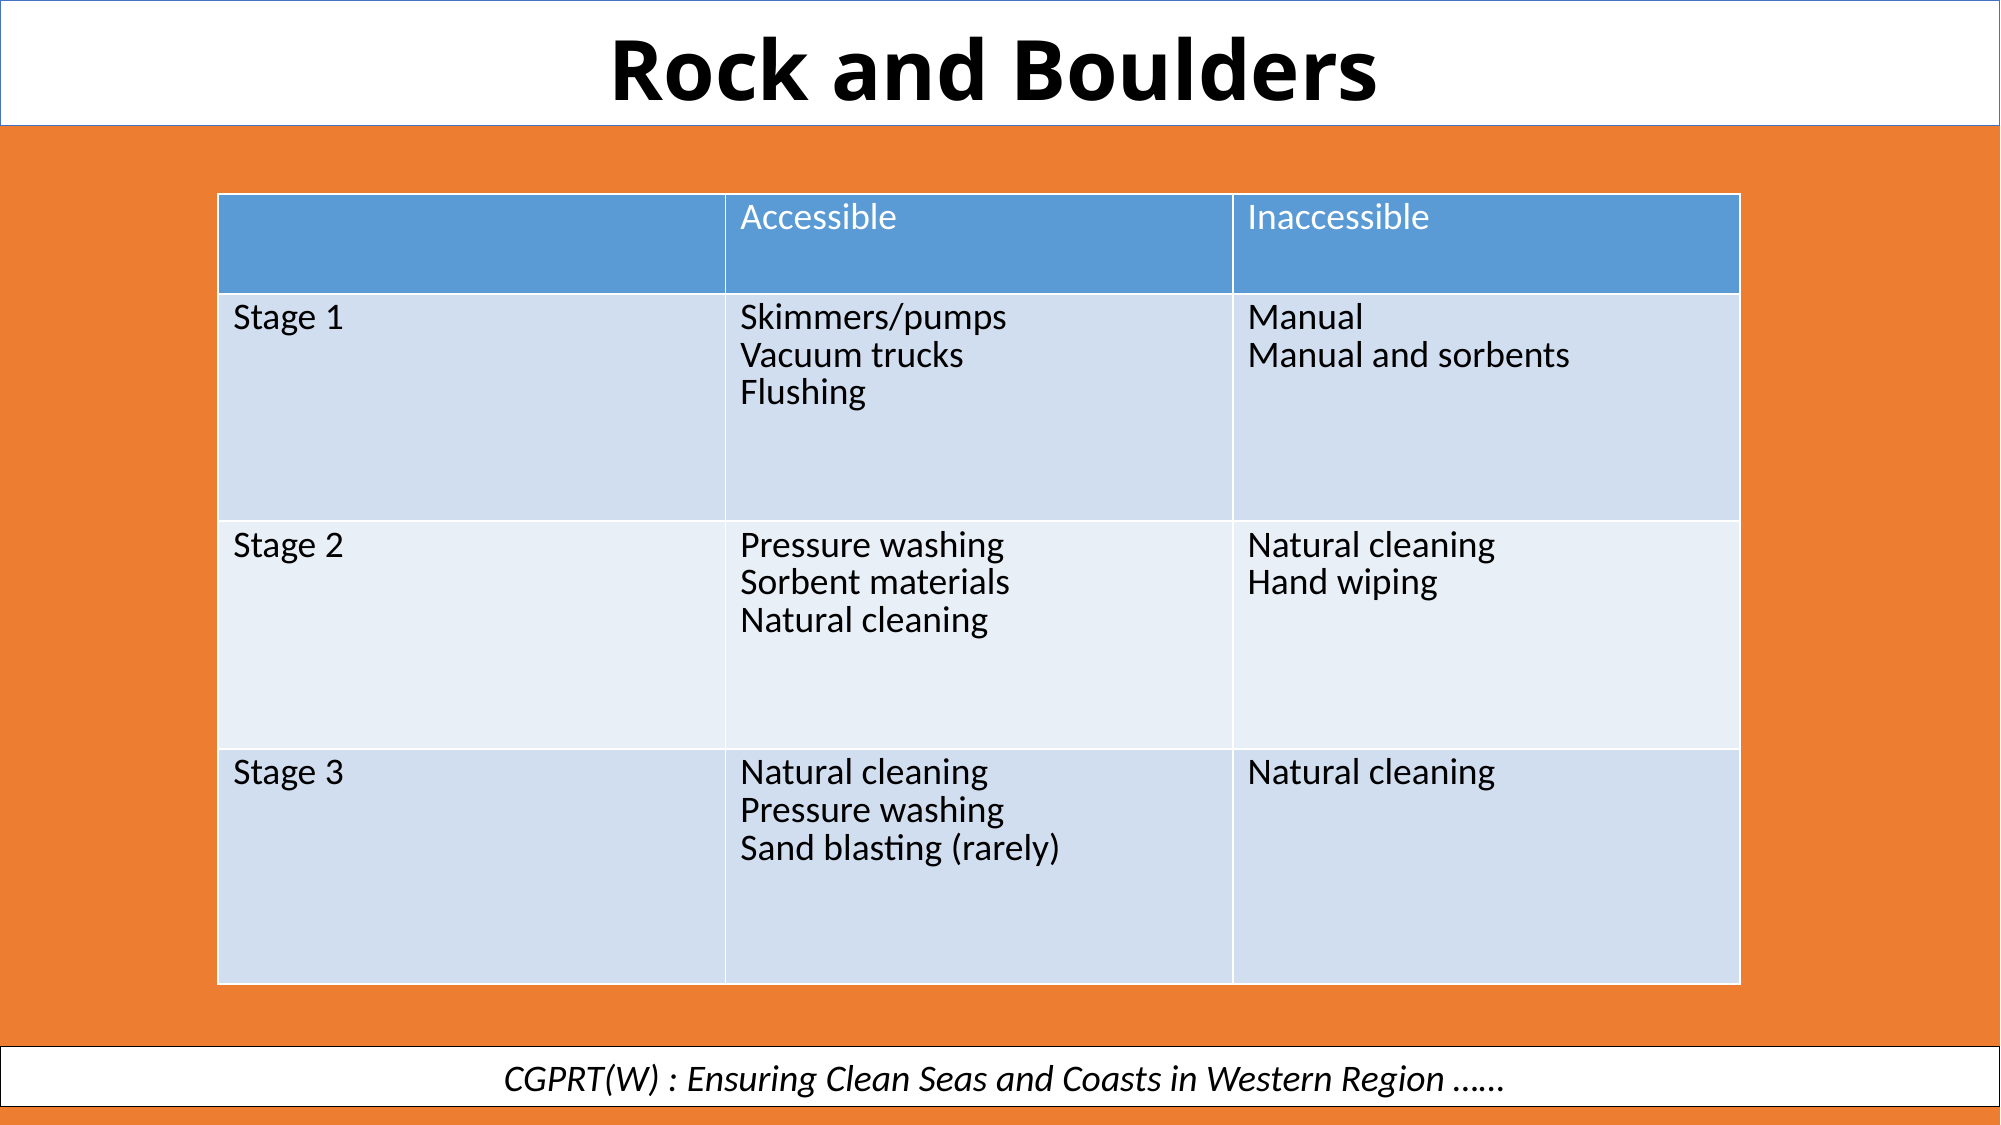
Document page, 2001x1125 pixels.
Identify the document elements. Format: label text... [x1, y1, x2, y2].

table_cell Manual Manual and sorbents [1234, 295, 1739, 520]
table_cell Natural cleaning Hand wiping [1234, 522, 1739, 748]
table_cell Stage 3 [219, 750, 725, 983]
table_cell Pressure washing Sorbent materials Natural cleaning [726, 522, 1232, 748]
table_cell Natural cleaning [1234, 750, 1739, 983]
table_cell Stage 2 [219, 522, 725, 748]
table_header [219, 195, 725, 293]
table_header Inaccessible [1234, 195, 1739, 293]
text_box [0, 0, 2000, 126]
table_cell Natural cleaning Pressure washing Sand blasting (rarely) [726, 750, 1232, 983]
table_header Accessible [726, 195, 1232, 293]
text_box Rock and Boulders [74, 21, 1914, 114]
text_box CGPRT(W) : Ensuring Clean Seas and Coasts in Western Region …… [0, 1046, 2000, 1107]
table_cell Stage 1 [219, 295, 725, 520]
table_cell Skimmers/pumps Vacuum trucks Flushing [726, 295, 1232, 520]
